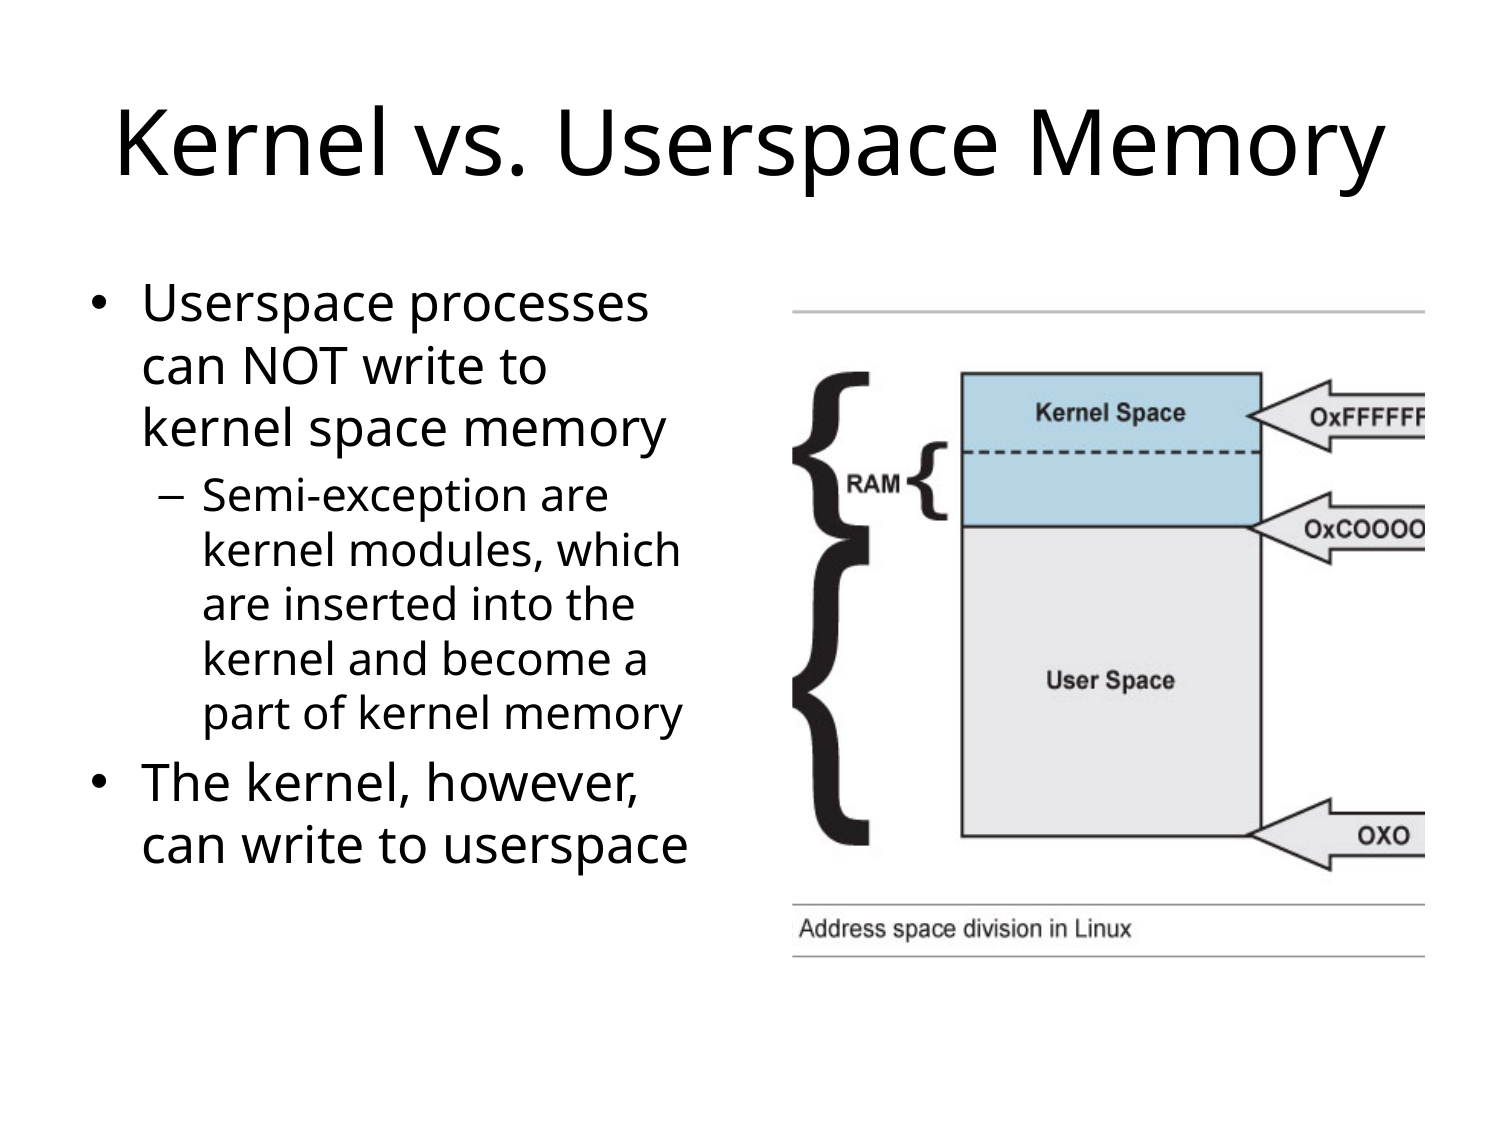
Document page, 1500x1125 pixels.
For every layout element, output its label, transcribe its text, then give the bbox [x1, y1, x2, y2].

text_box Userspace processes can NOT write to kernel space memory Semi-exception are kernel modules, which are inserted into the kernel and become a part of kernel memory The kernel, however, can write to userspace [75, 262, 724, 1005]
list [792, 262, 1426, 998]
title Kernel vs. Userspace Memory [75, 45, 1425, 233]
